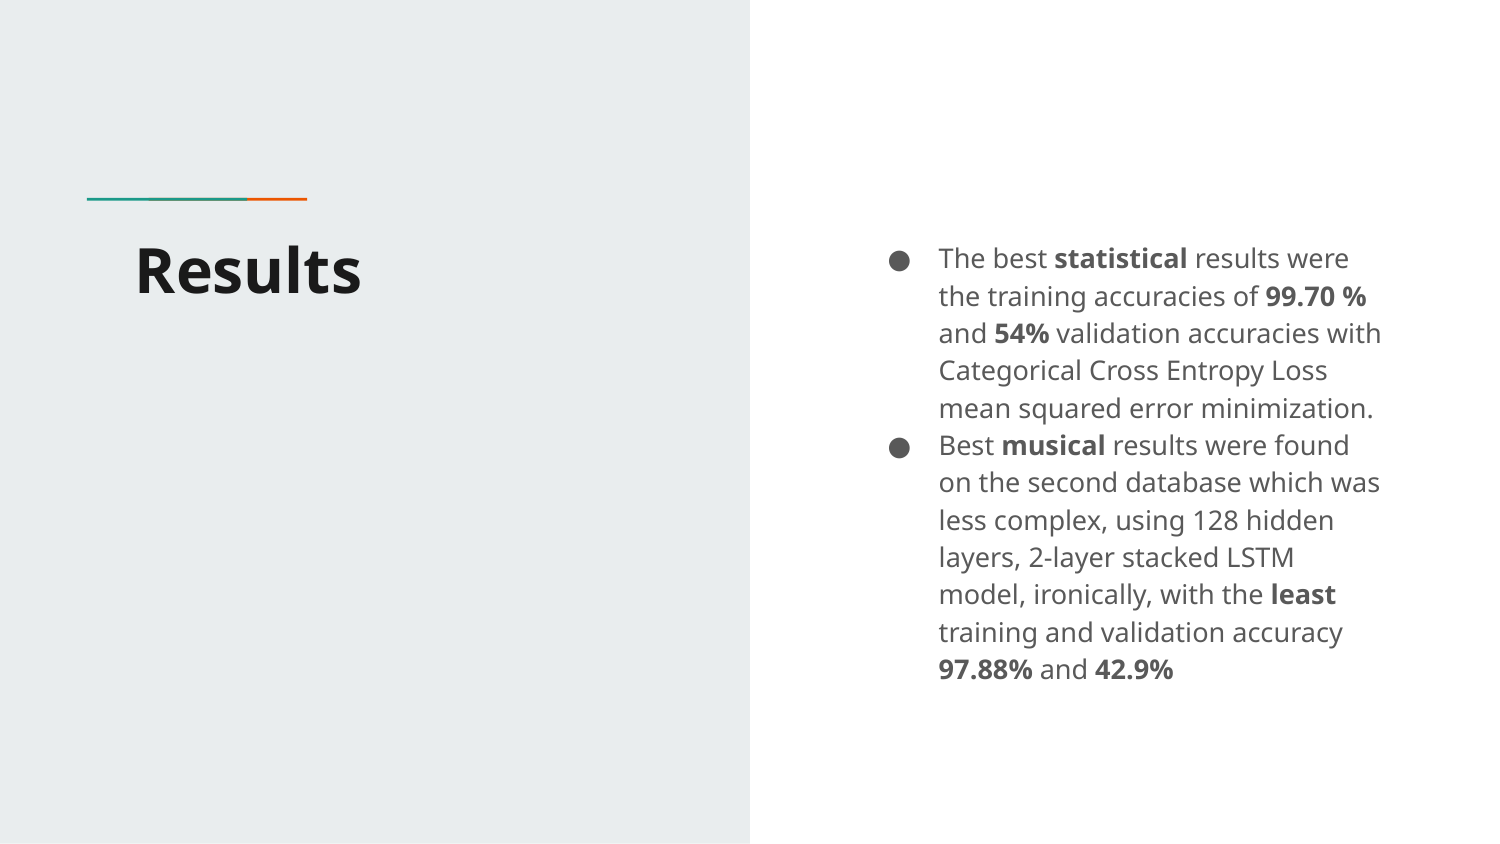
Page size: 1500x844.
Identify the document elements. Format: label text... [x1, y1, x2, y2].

list The best statistical results were the training accuracies of 99.70 % and 54% validation accuracies with Categorical Cross Entropy Loss mean squared error minimization. Best musical results were found on the second database which was less complex, using 128 hidden layers, 2-layer stacked LSTM model, ironically, with the least training and validation accuracy 97.88% and 42.9% [848, 221, 1403, 719]
title Results [119, 216, 662, 494]
